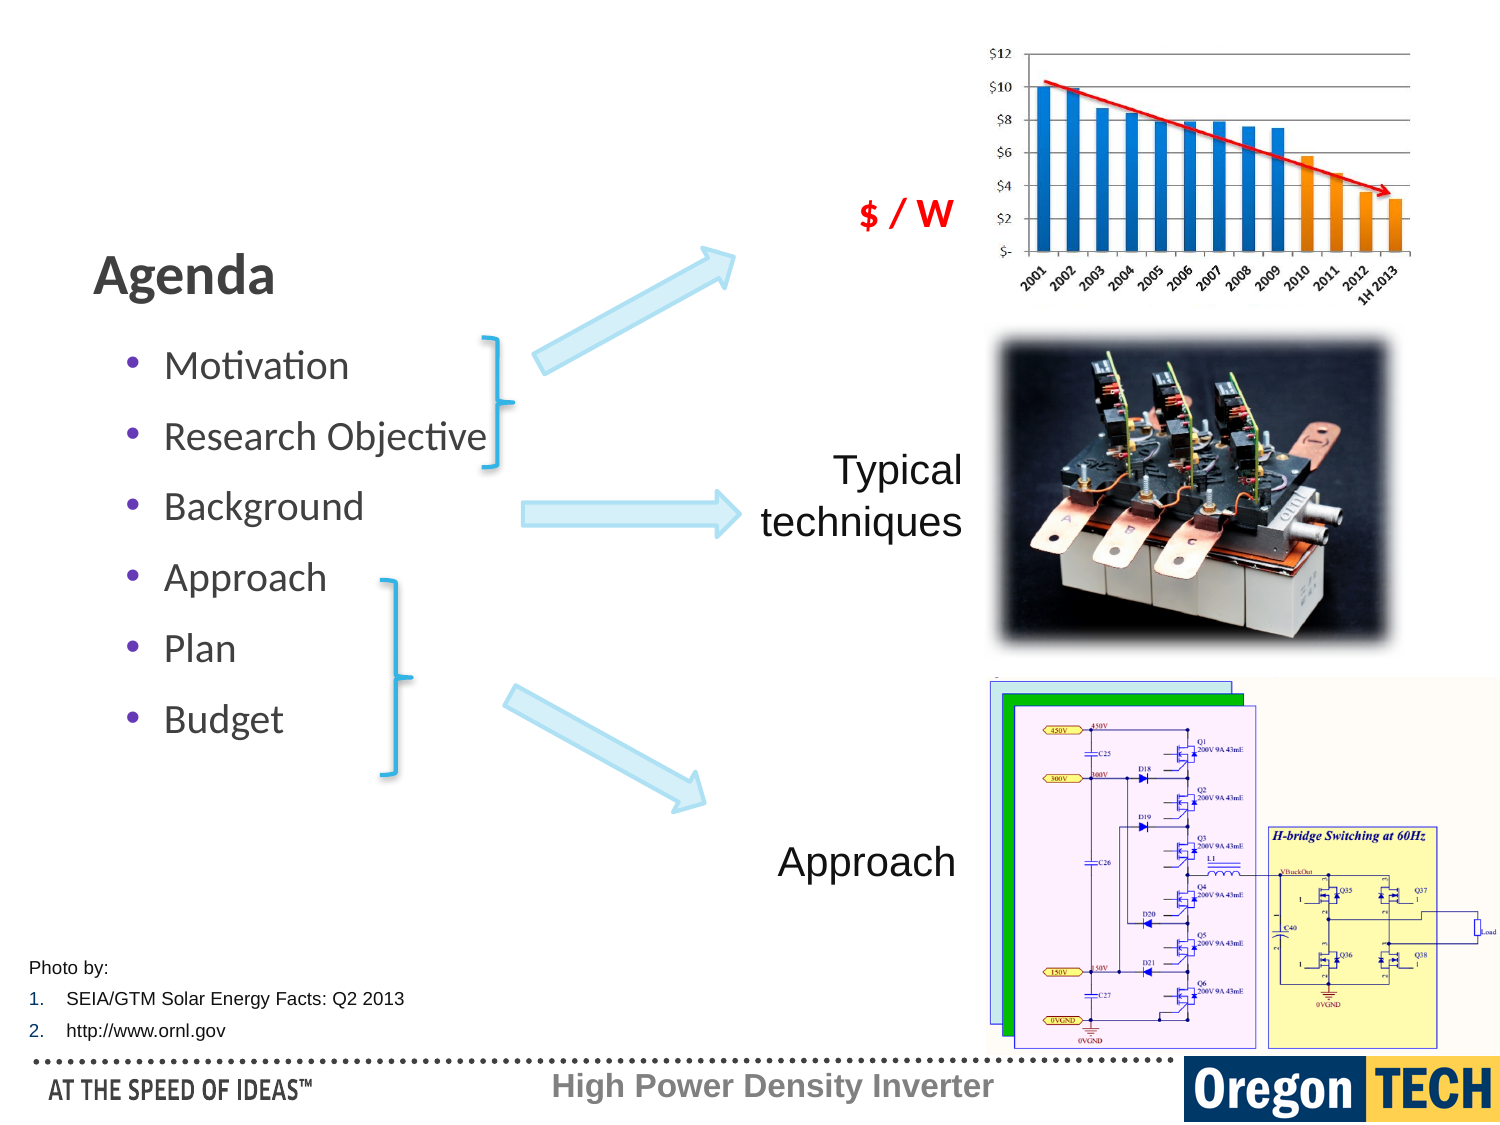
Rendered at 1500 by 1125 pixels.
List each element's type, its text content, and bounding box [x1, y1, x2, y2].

text_box [502, 683, 707, 815]
text_box $ / W [843, 190, 979, 243]
text_box Photo by: SEIA/GTM Solar Energy Facts: Q2 2013 http://www.ornl.gov [14, 953, 445, 1048]
picture [982, 322, 1405, 660]
text_box Approach [762, 839, 972, 892]
picture [986, 677, 1500, 1055]
text_box [379, 577, 414, 778]
title Agenda [77, 228, 1500, 366]
picture [986, 44, 1416, 310]
list Motivation Research Objective Background Approach Plan Budget [117, 337, 633, 804]
picture [1184, 1056, 1500, 1122]
text_box [520, 488, 742, 540]
text_box [481, 335, 516, 470]
text_box Typical techniques [745, 447, 977, 552]
text_box [531, 245, 736, 377]
